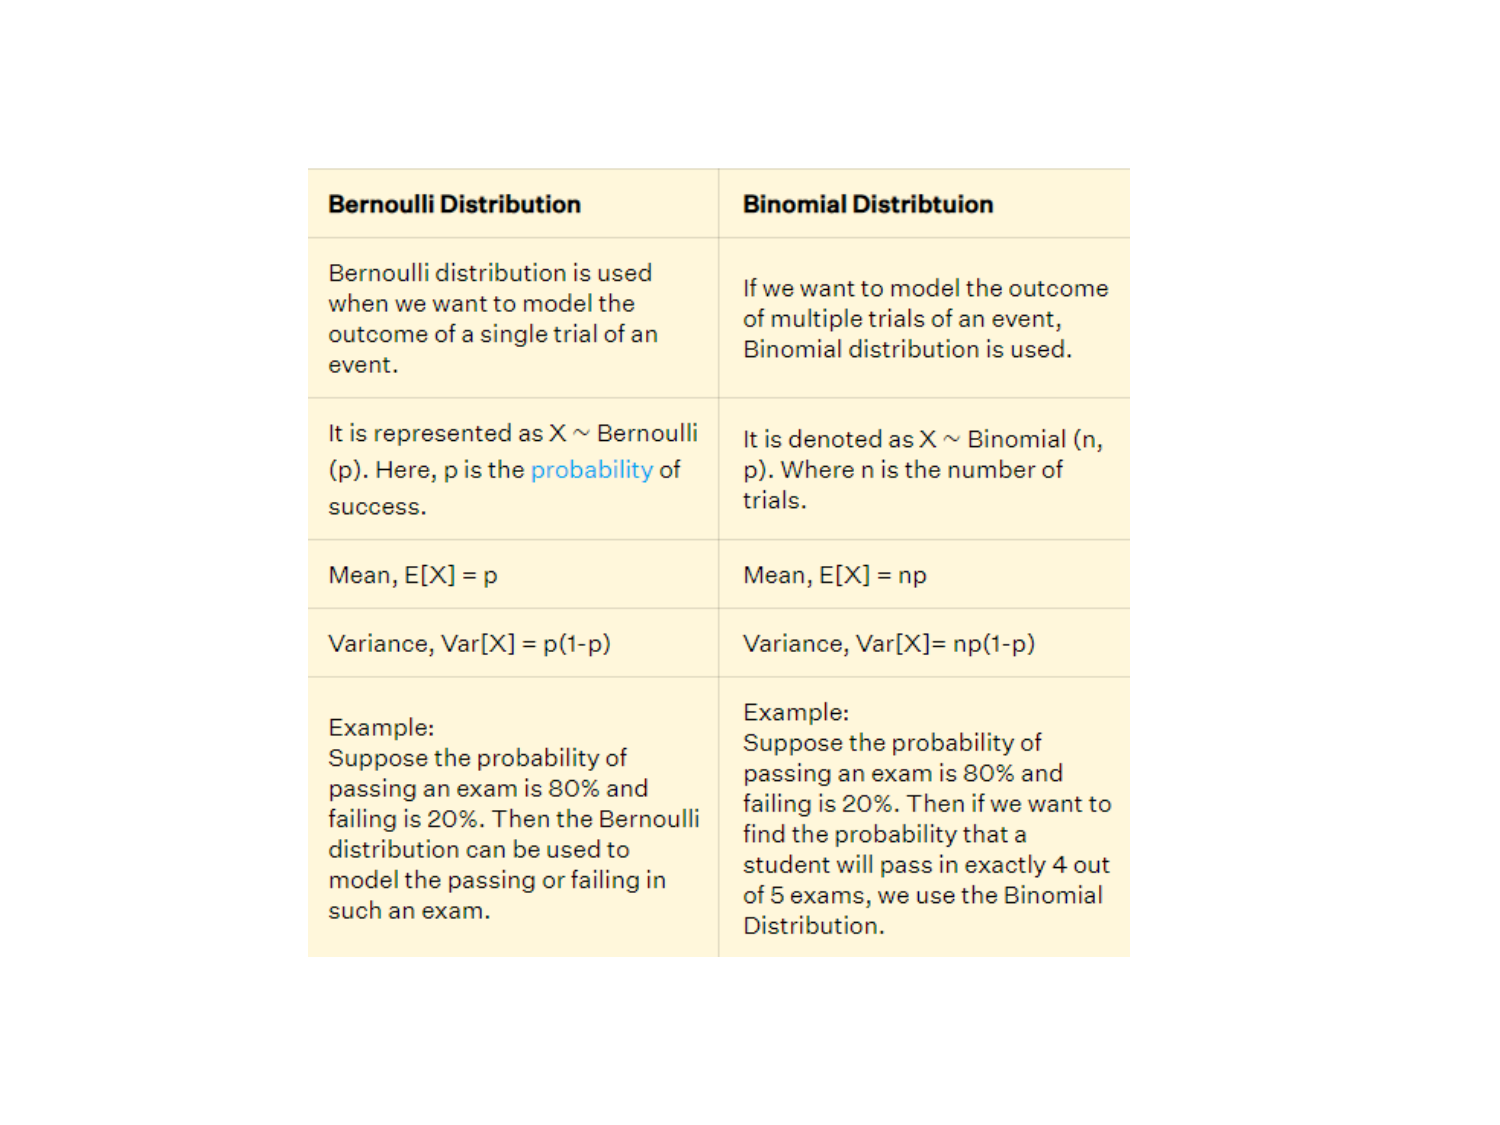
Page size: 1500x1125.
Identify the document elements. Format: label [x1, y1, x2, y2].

picture [308, 167, 1130, 957]
